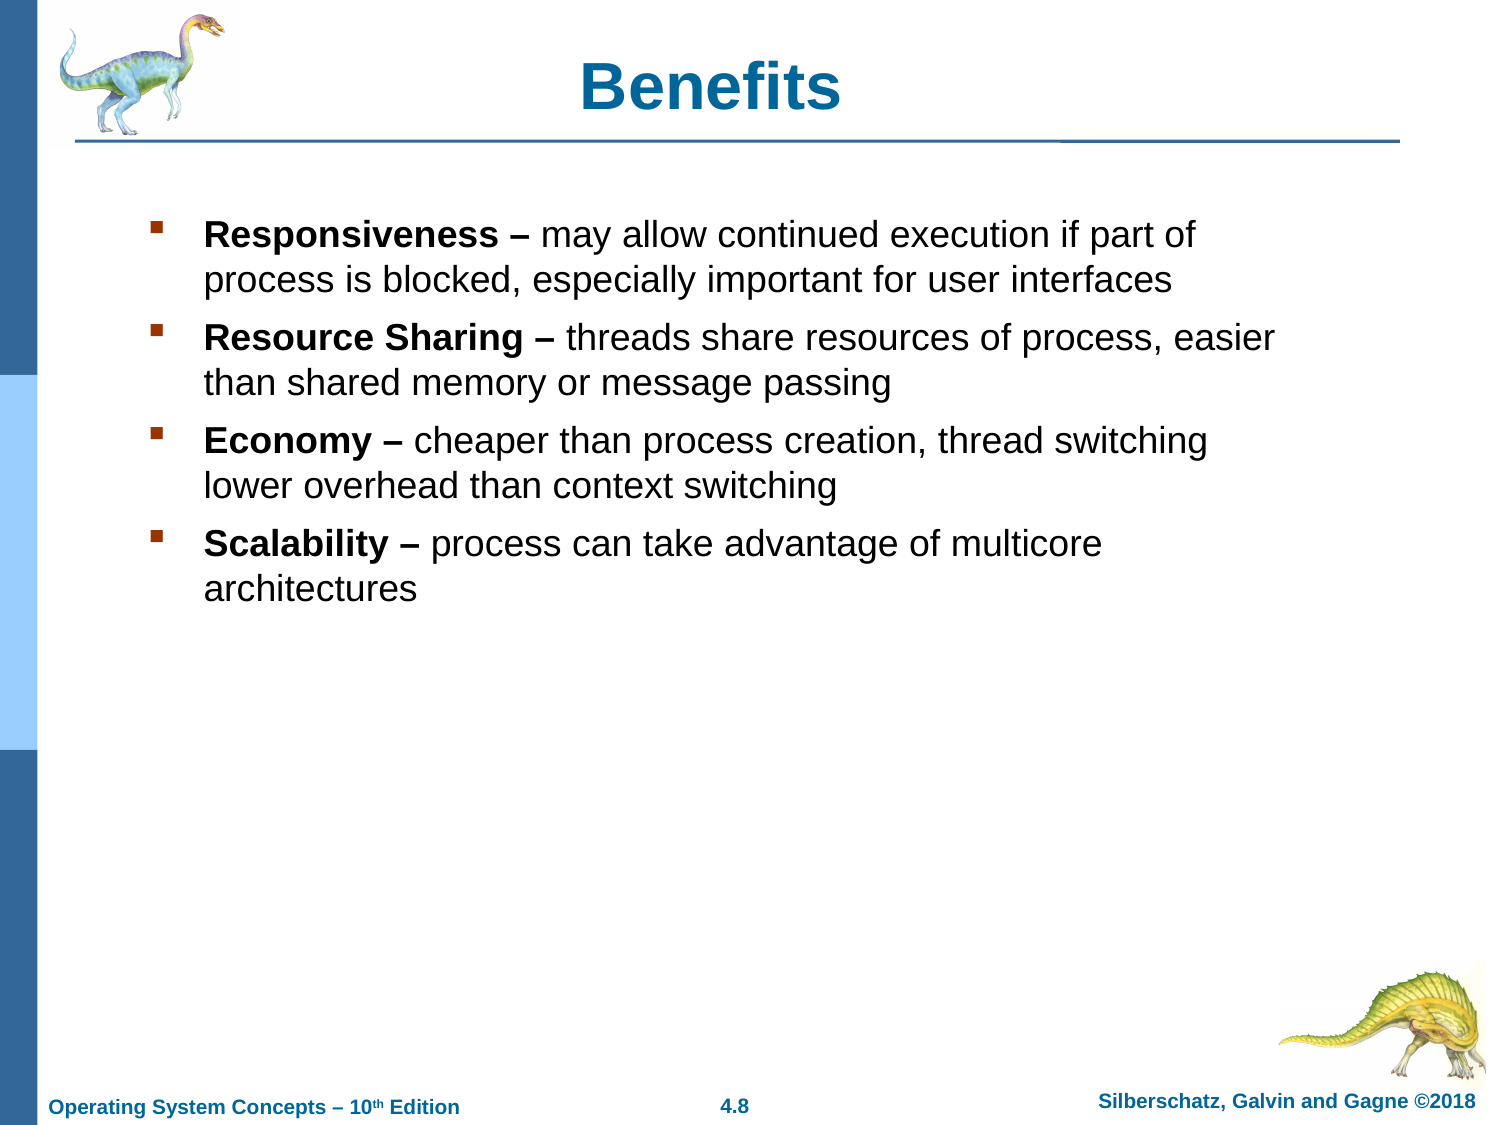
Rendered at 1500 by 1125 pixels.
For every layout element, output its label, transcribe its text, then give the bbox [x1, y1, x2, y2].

title Benefits [141, 78, 1282, 131]
picture [46, 0, 243, 149]
picture [1275, 959, 1486, 1090]
list Responsiveness – may allow continued execution if part of process is blocked, especially important for user interfaces Resource Sharing – threads share resources of process, easier than shared memory or message passing Economy – cheaper than process creation, thread switching lower overhead than context switching Scalability – process can take advantage of multicore architectures [132, 202, 1315, 946]
